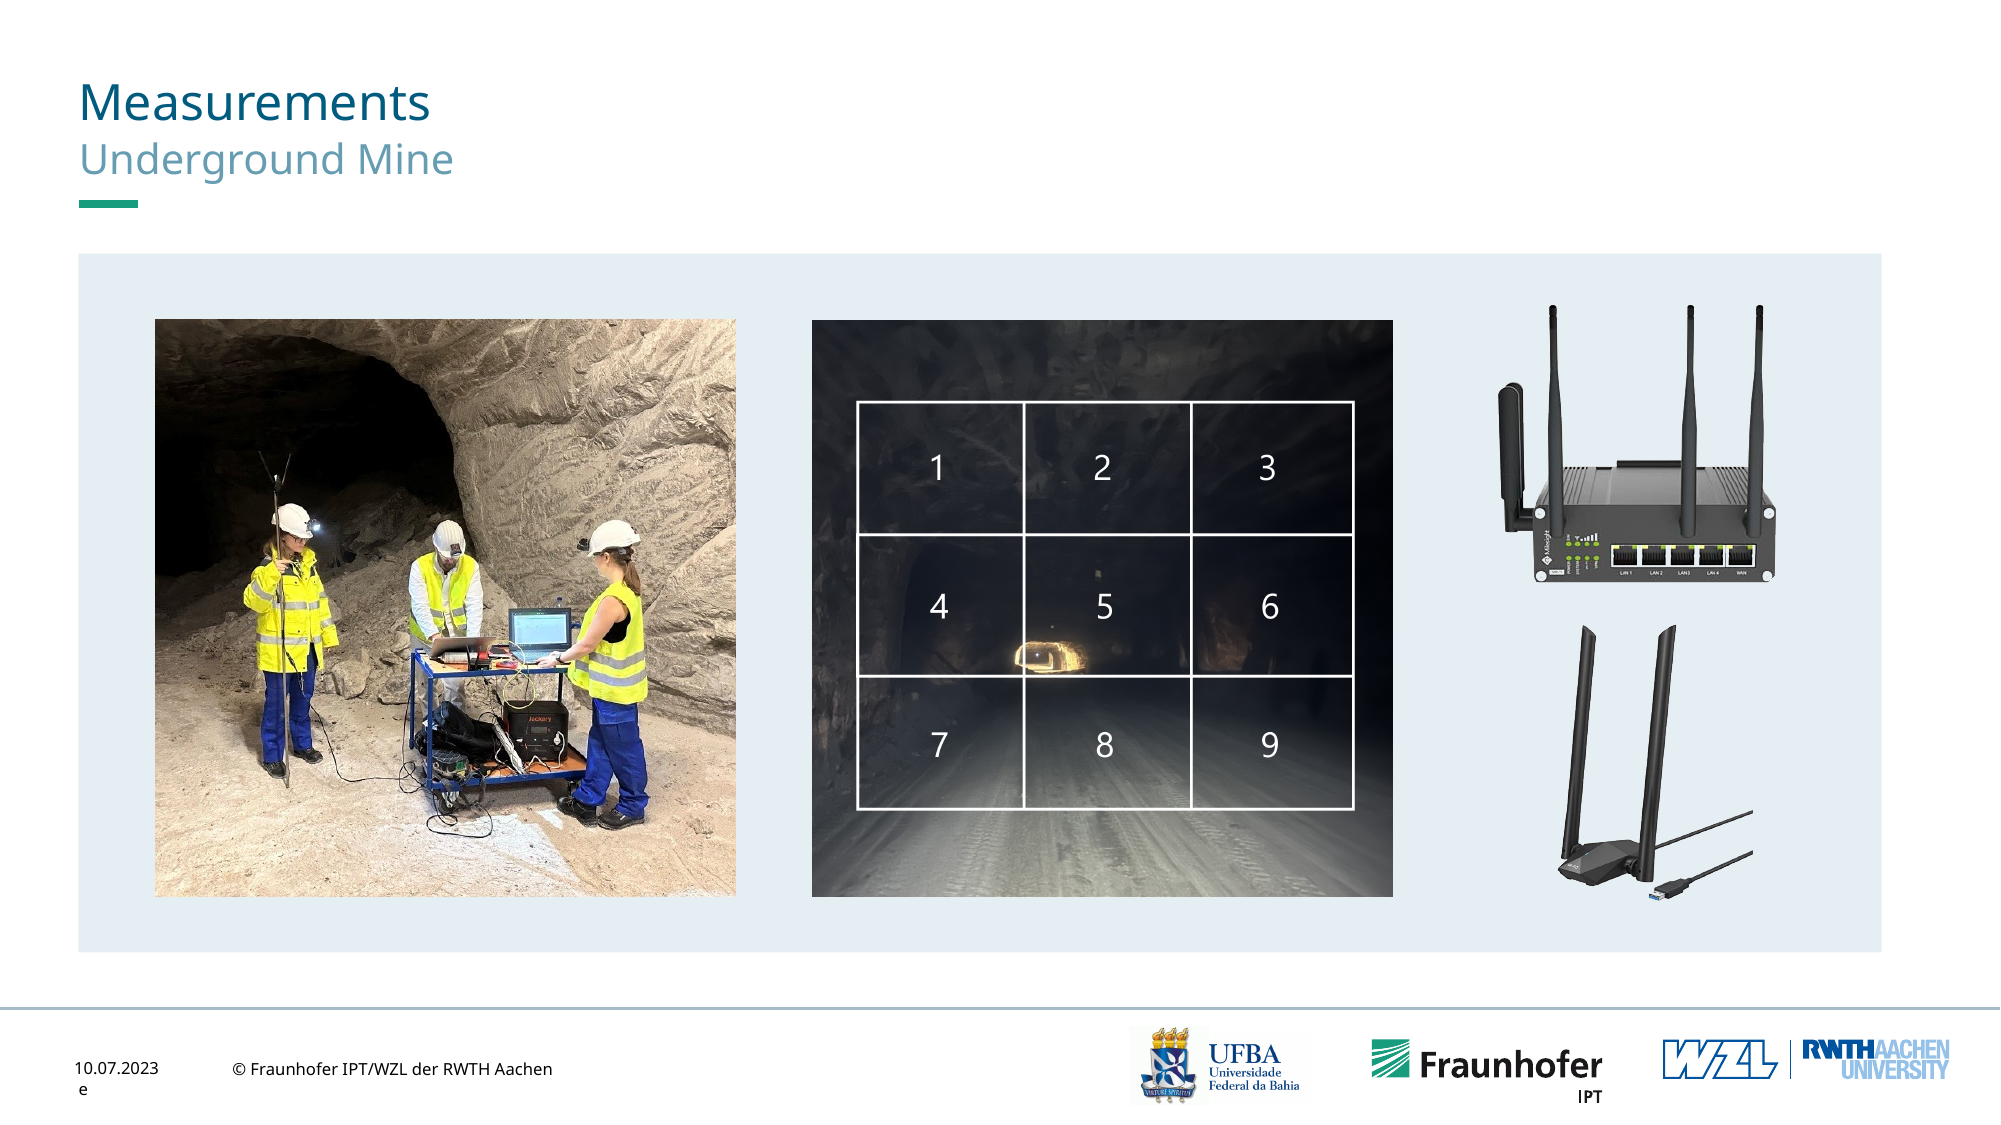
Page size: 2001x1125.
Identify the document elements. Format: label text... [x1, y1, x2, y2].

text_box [1498, 305, 1776, 901]
text_box © Fraunhofer IPT/WZL der RWTH Aachen [232, 1058, 717, 1079]
title Measurements [78, 64, 1922, 127]
picture [812, 320, 1393, 897]
text_box 10.07.2023 [59, 1009, 212, 1125]
picture [1129, 1026, 1311, 1106]
picture [155, 319, 736, 897]
text_box [78, 253, 1882, 953]
list Underground Mine [78, 127, 1922, 180]
